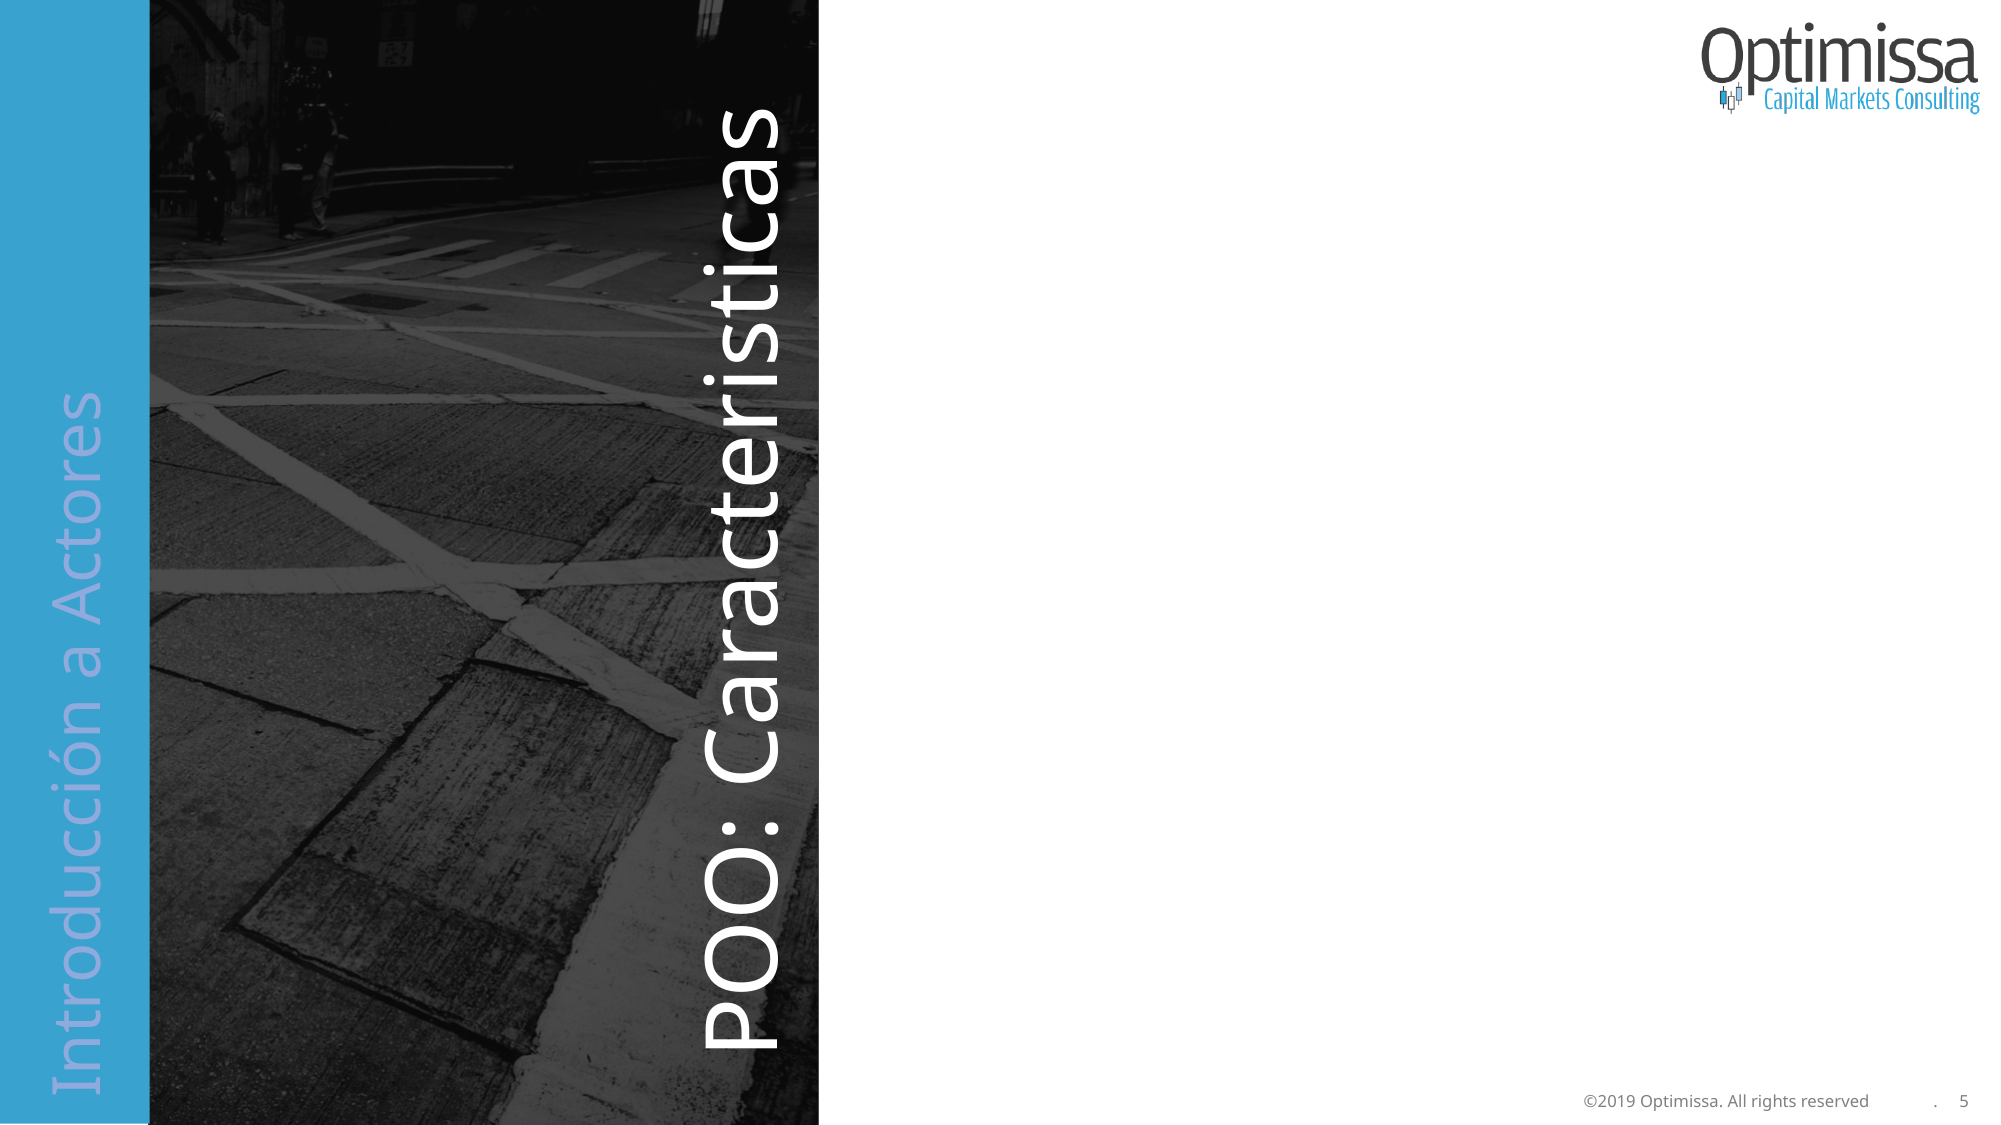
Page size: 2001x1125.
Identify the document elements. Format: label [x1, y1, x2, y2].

picture [148, 0, 818, 1125]
text_box [0, 0, 150, 1124]
picture [1697, 16, 1984, 121]
